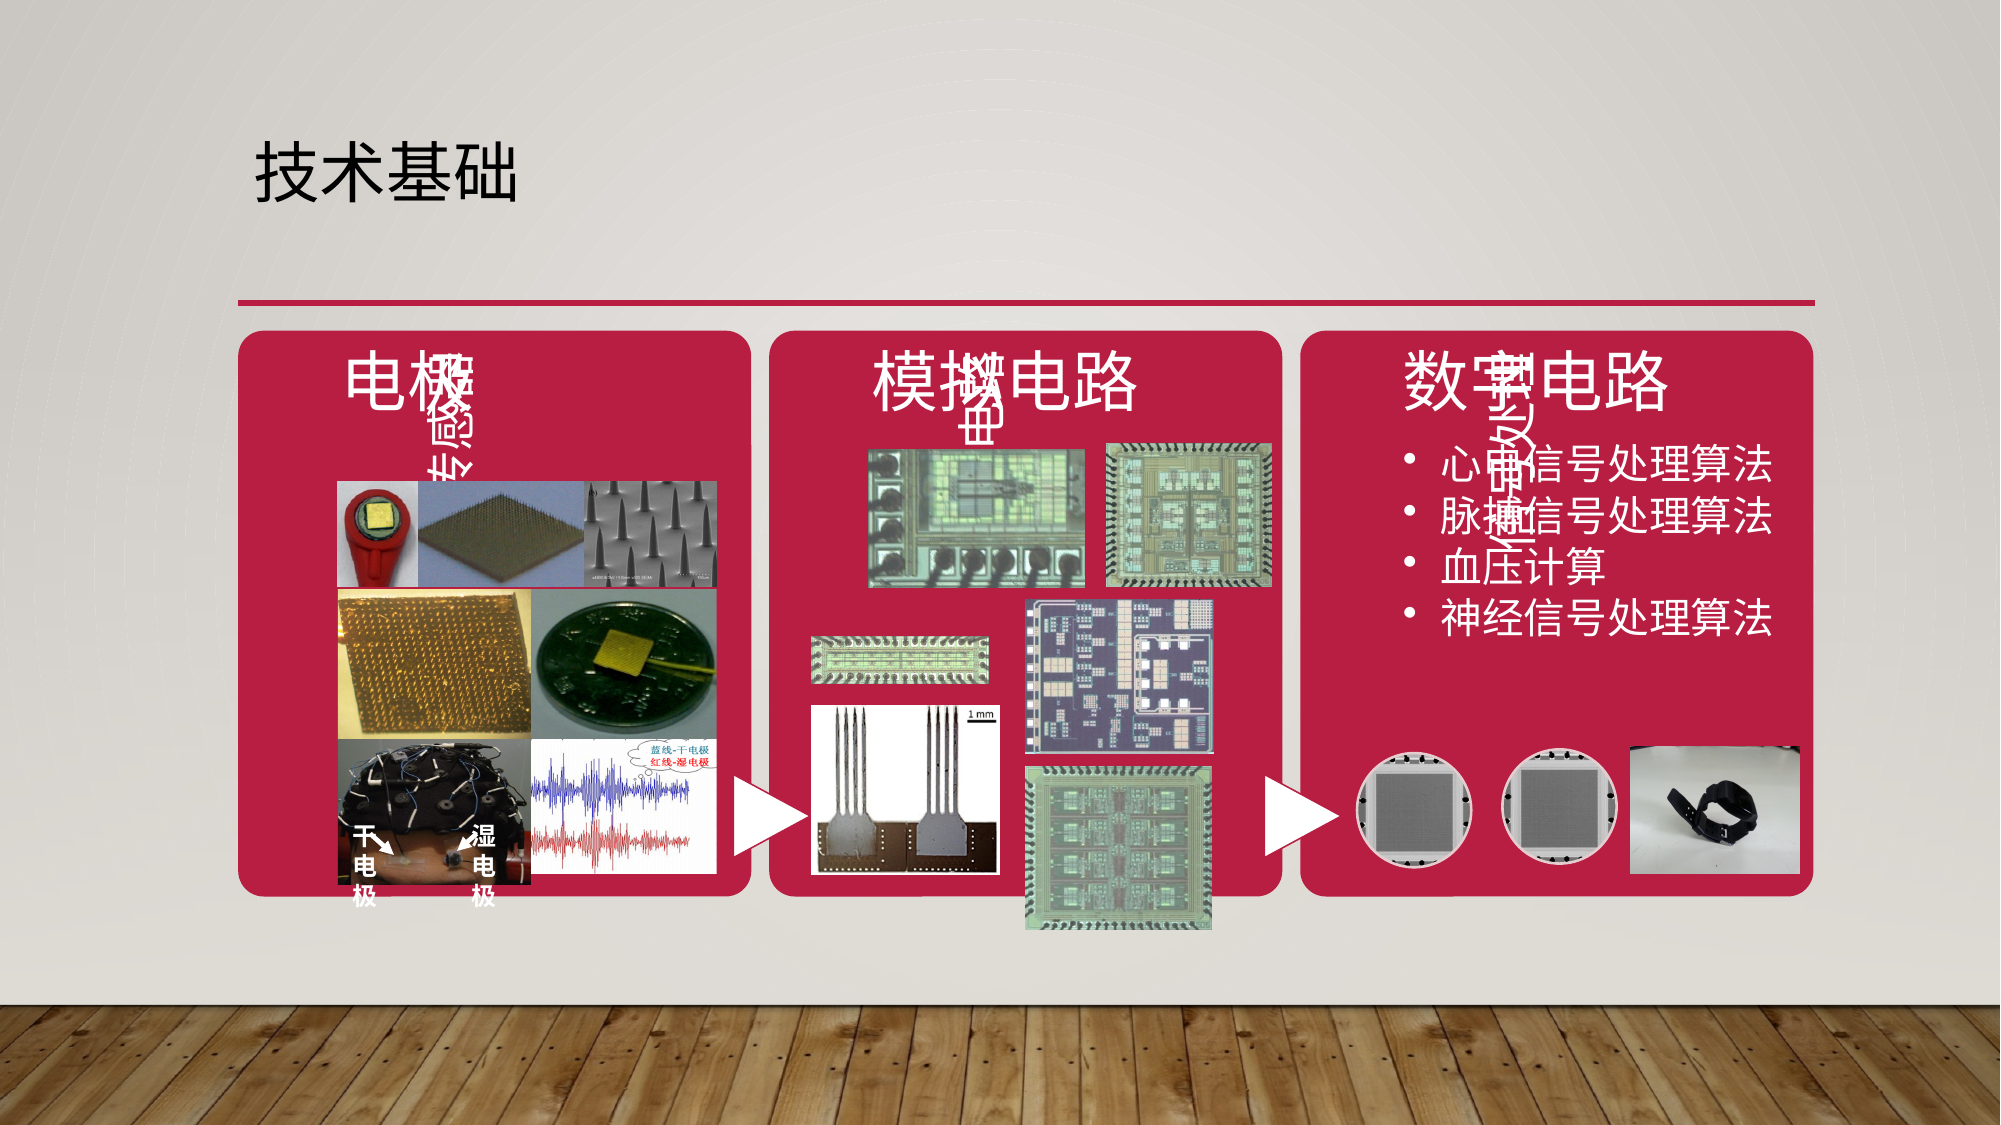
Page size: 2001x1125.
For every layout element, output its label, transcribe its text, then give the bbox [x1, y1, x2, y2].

picture [1025, 599, 1214, 754]
picture [337, 481, 717, 587]
picture [867, 449, 1085, 588]
picture [1630, 746, 1800, 874]
picture [811, 636, 990, 685]
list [237, 330, 1814, 897]
picture [1025, 765, 1212, 930]
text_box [337, 589, 717, 885]
title 技术基础 [238, 131, 1814, 305]
picture [0, 1005, 2000, 1125]
picture [1106, 443, 1272, 587]
picture [811, 705, 1000, 875]
